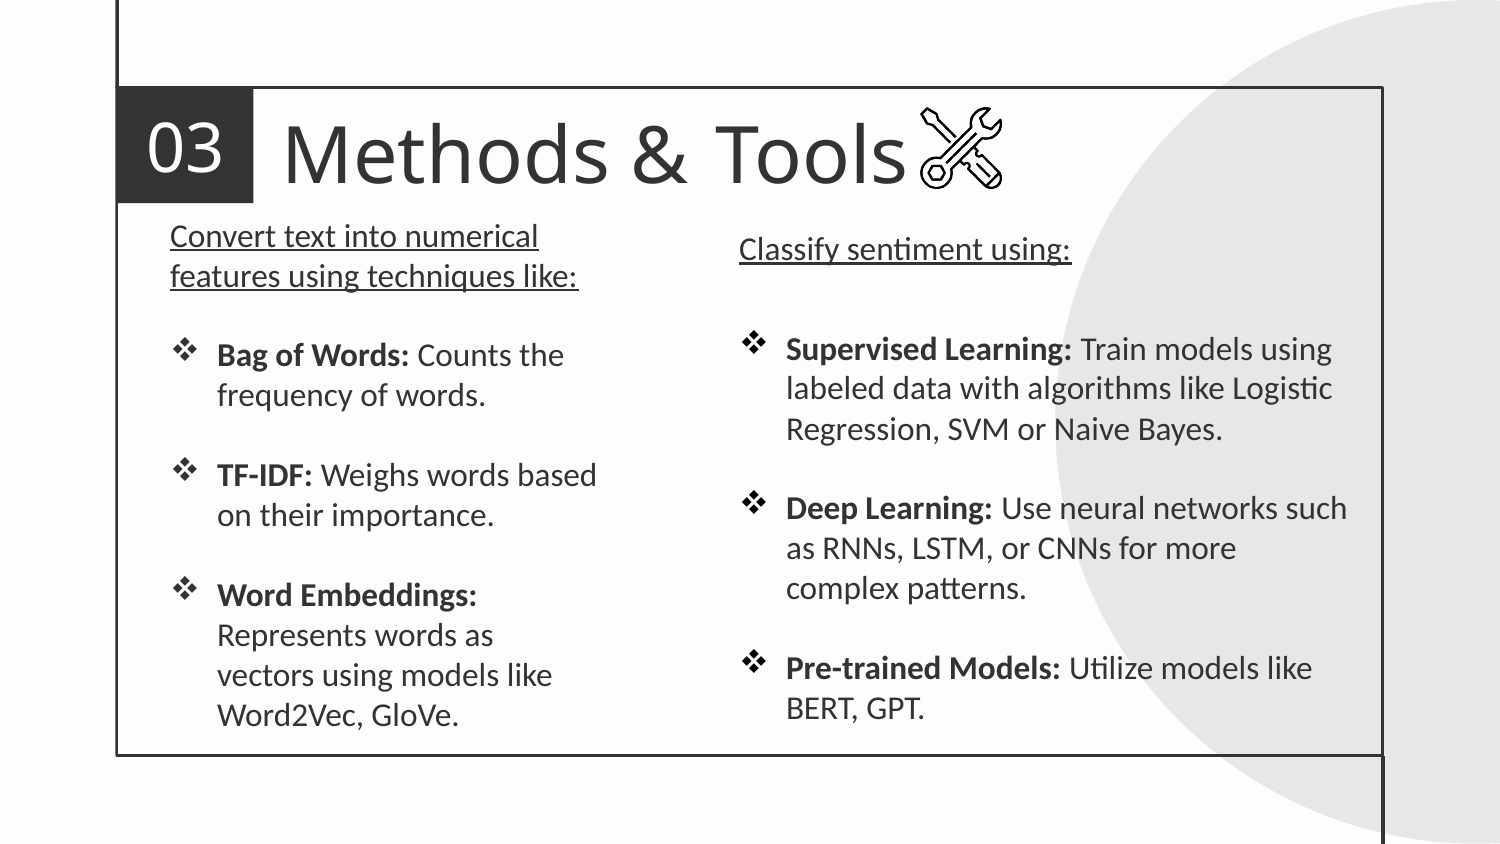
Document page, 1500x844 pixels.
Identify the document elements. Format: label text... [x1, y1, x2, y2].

title 03 [118, 87, 254, 204]
picture [919, 107, 1003, 190]
text_box Classify sentiment using: Supervised Learning: Train models using labeled data with algorithms like Logistic Regression, SVM or Naive Bayes. Deep Learning: Use neural networks such as RNNs, LSTM, or CNNs for more complex patterns. Pre-trained Models: Utilize models like BERT, GPT. [724, 199, 1371, 734]
subtitle Convert text into numerical features using techniques like: Bag of Words: Counts the frequency of words. TF-IDF: Weighs words based on their importance. Word Embeddings: Represents words as vectors using models like Word2Vec, GloVe. [155, 206, 614, 741]
title Methods & Tools [266, 76, 1098, 215]
